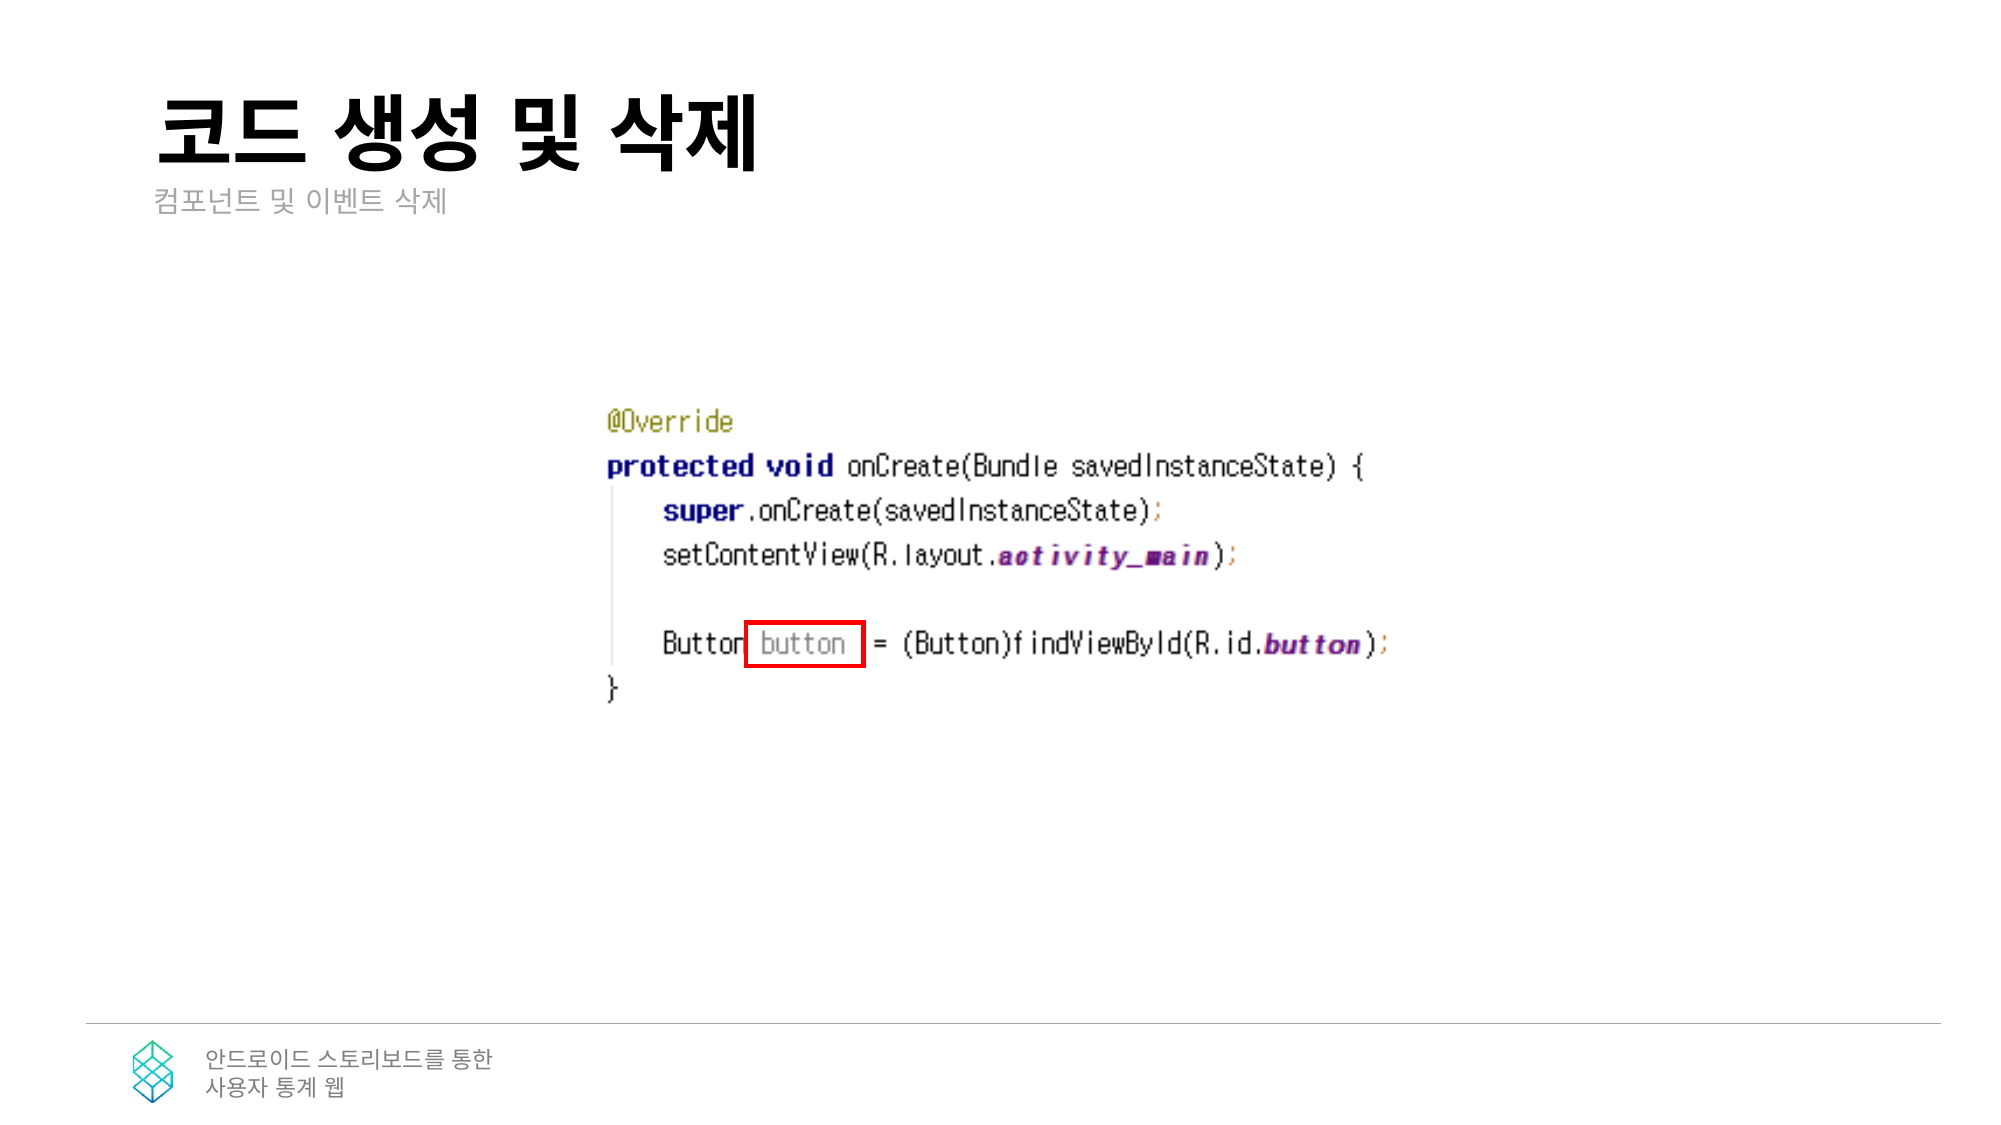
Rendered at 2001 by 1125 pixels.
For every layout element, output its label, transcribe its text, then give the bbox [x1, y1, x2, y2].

picture [595, 393, 1405, 720]
text_box 컴포넌트 및 이벤트 삭제 [139, 175, 803, 226]
text_box 안드로이드 스토리보드를 통한 사용자 통계 웹 [191, 1038, 722, 1109]
text_box 코드 생성 및 삭제 [141, 73, 777, 175]
picture [113, 1024, 191, 1123]
